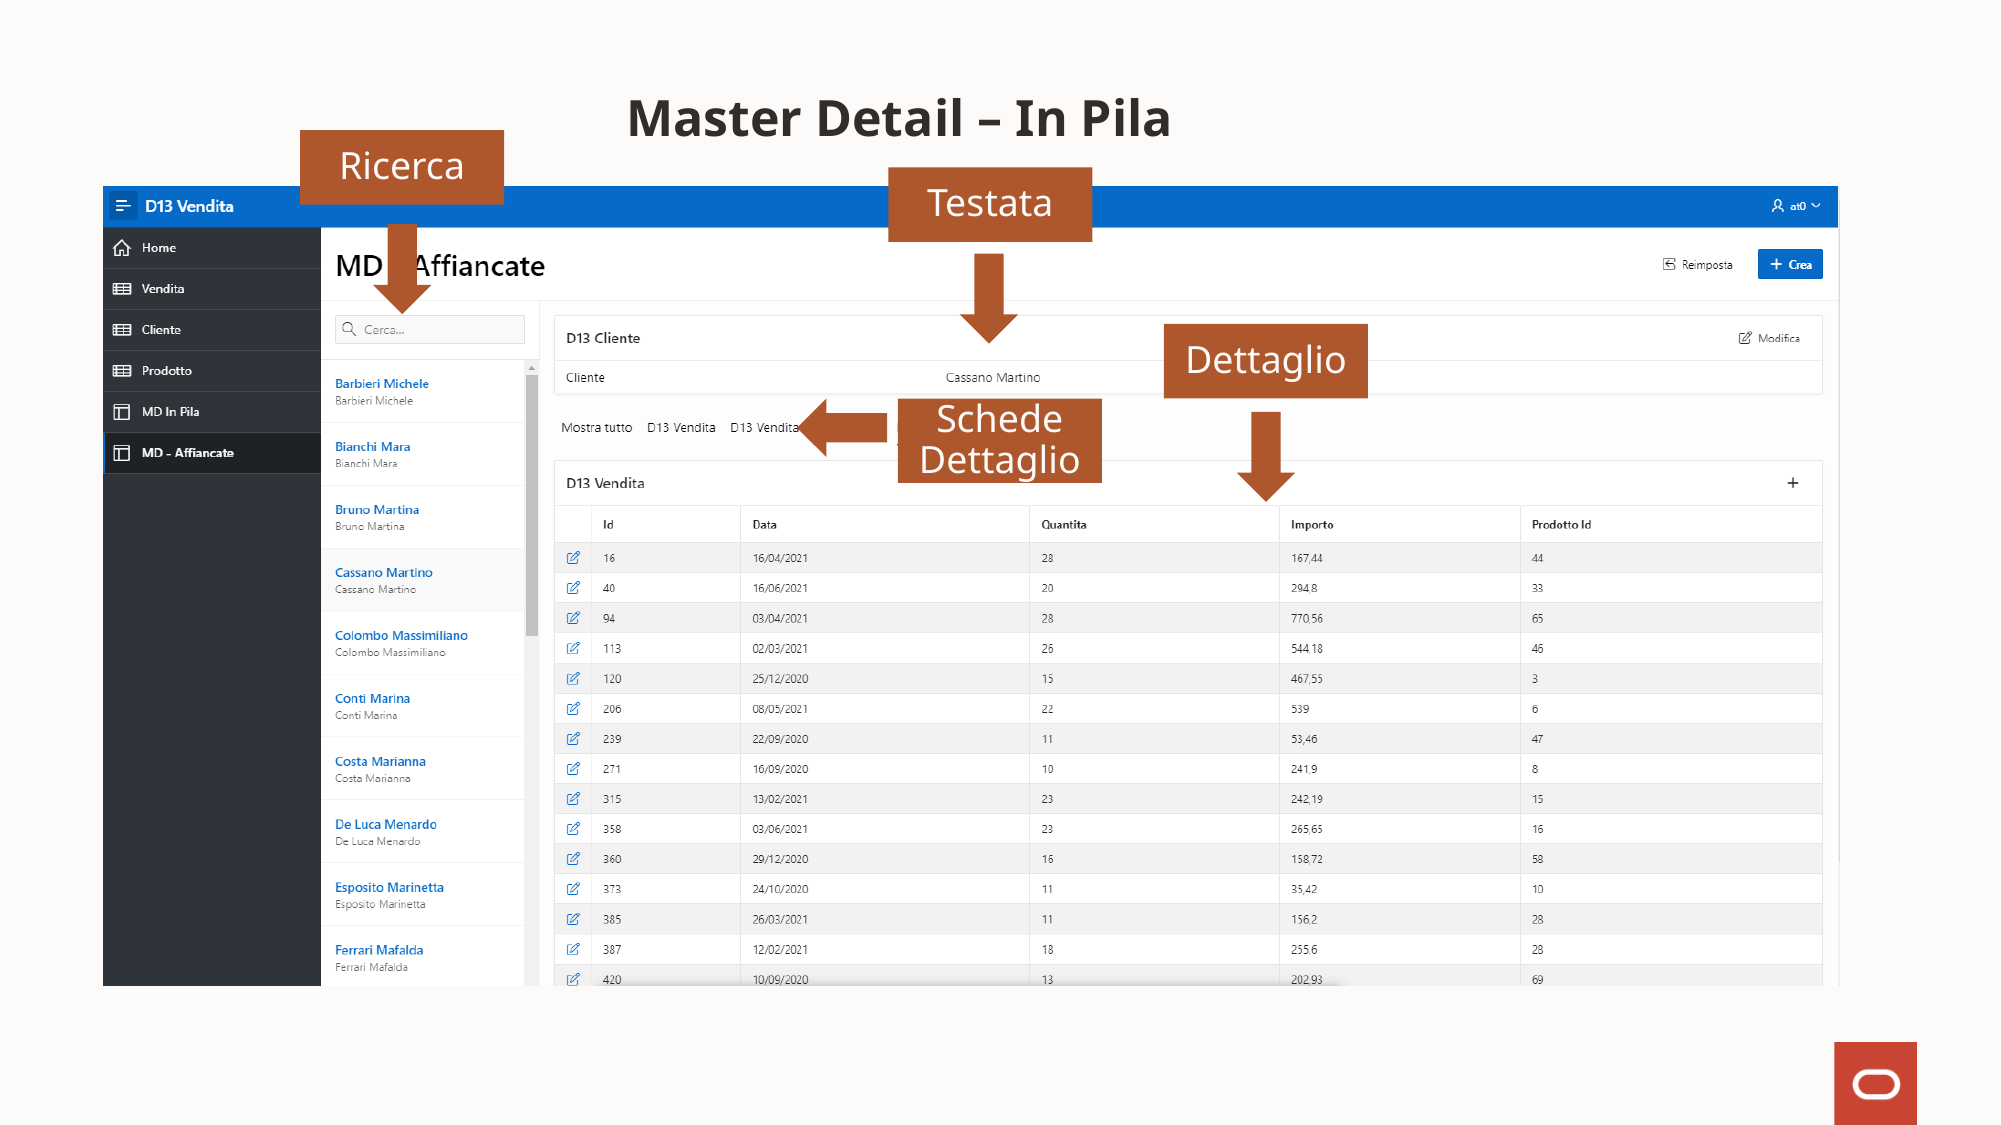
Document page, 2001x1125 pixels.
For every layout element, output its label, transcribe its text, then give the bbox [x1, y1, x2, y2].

title Master Detail – In Pila [626, 46, 1394, 148]
text_box Ricerca [300, 130, 505, 186]
picture [103, 186, 1840, 987]
text_box Testata [888, 167, 1093, 186]
